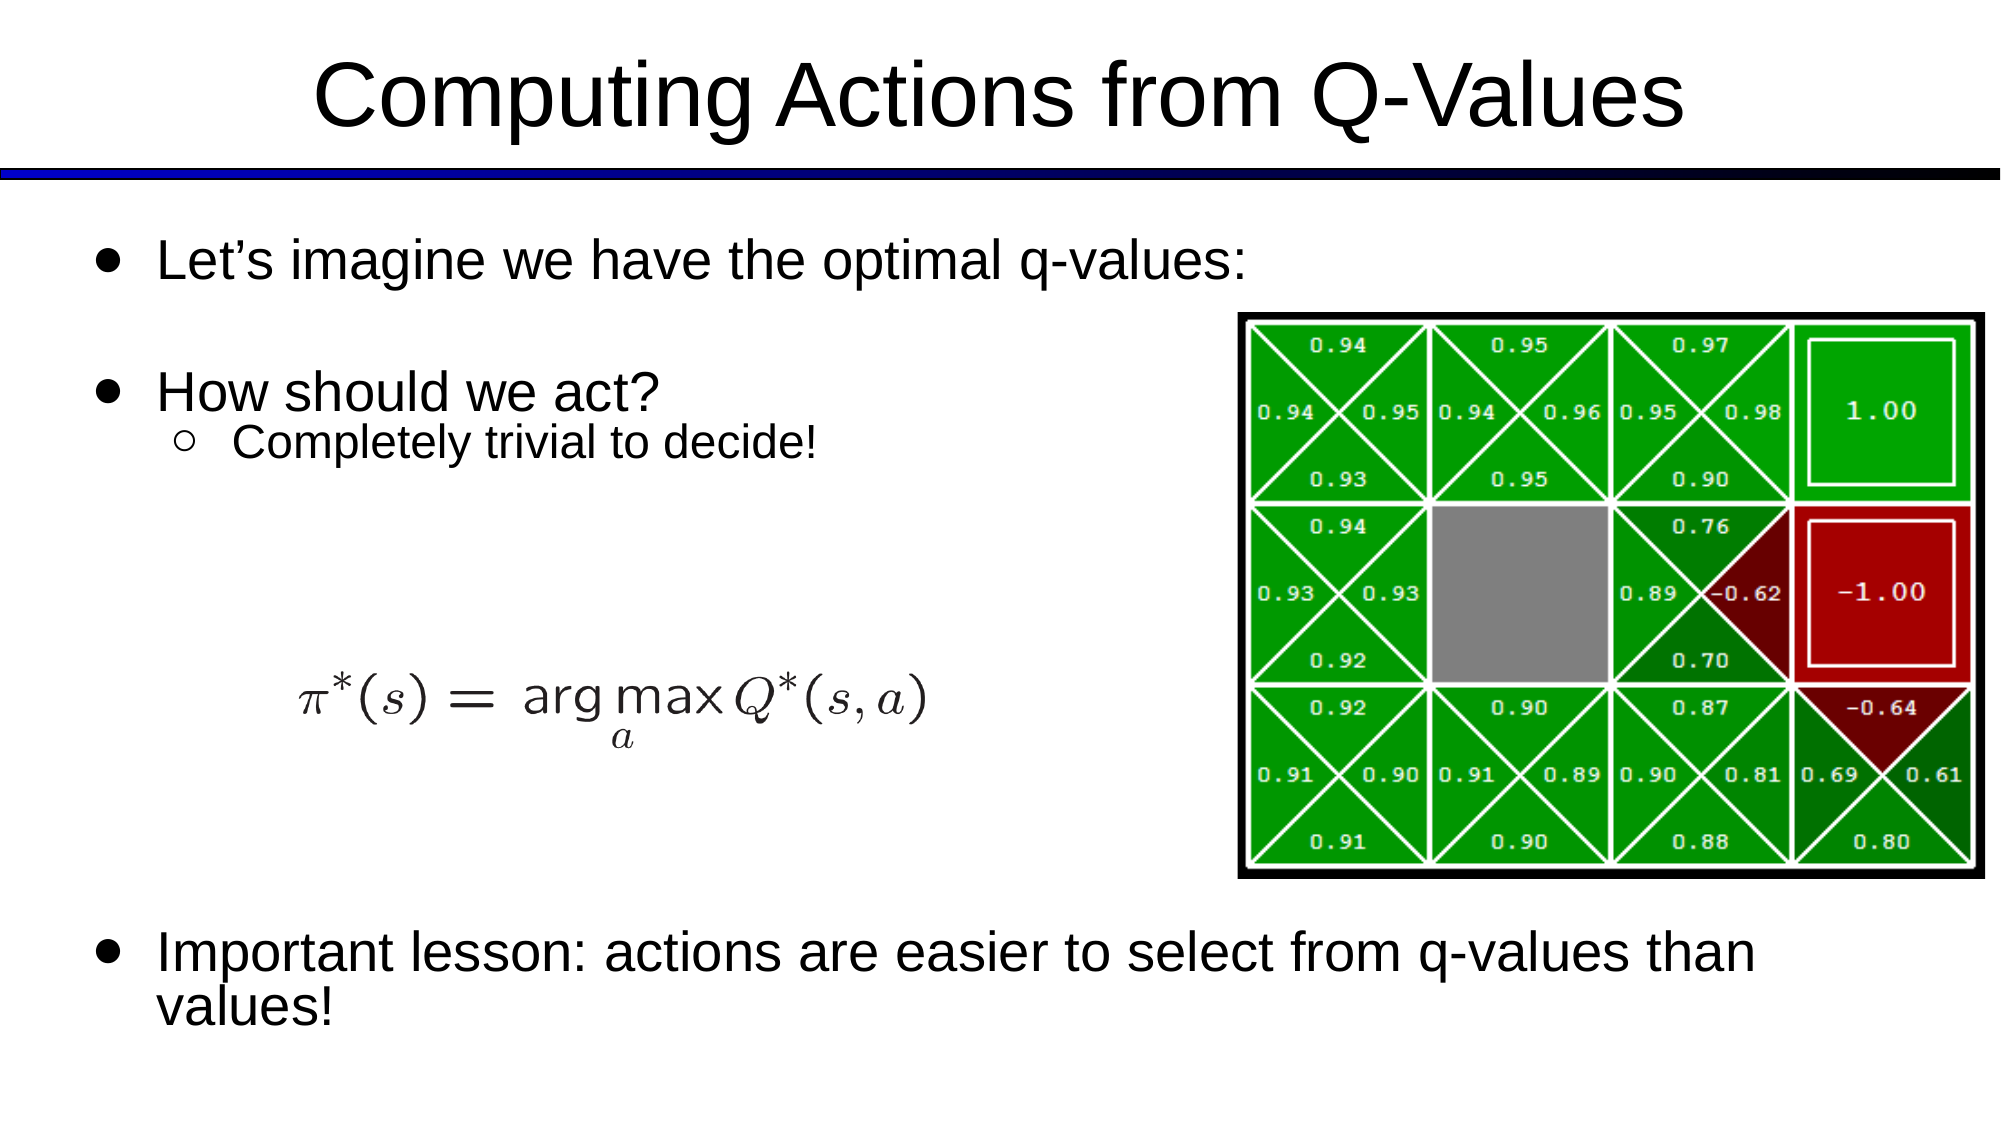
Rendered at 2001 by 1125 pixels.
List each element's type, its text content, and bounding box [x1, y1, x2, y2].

title Computing Actions from Q-Values [0, 0, 2000, 184]
list Let’s imagine we have the optimal q-values: How should we act? Completely trivial to decide! Important lesson: actions are easier to select from q-values than values! [66, 229, 1934, 1125]
picture [297, 669, 494, 725]
picture [524, 671, 926, 751]
picture [1237, 311, 1986, 880]
